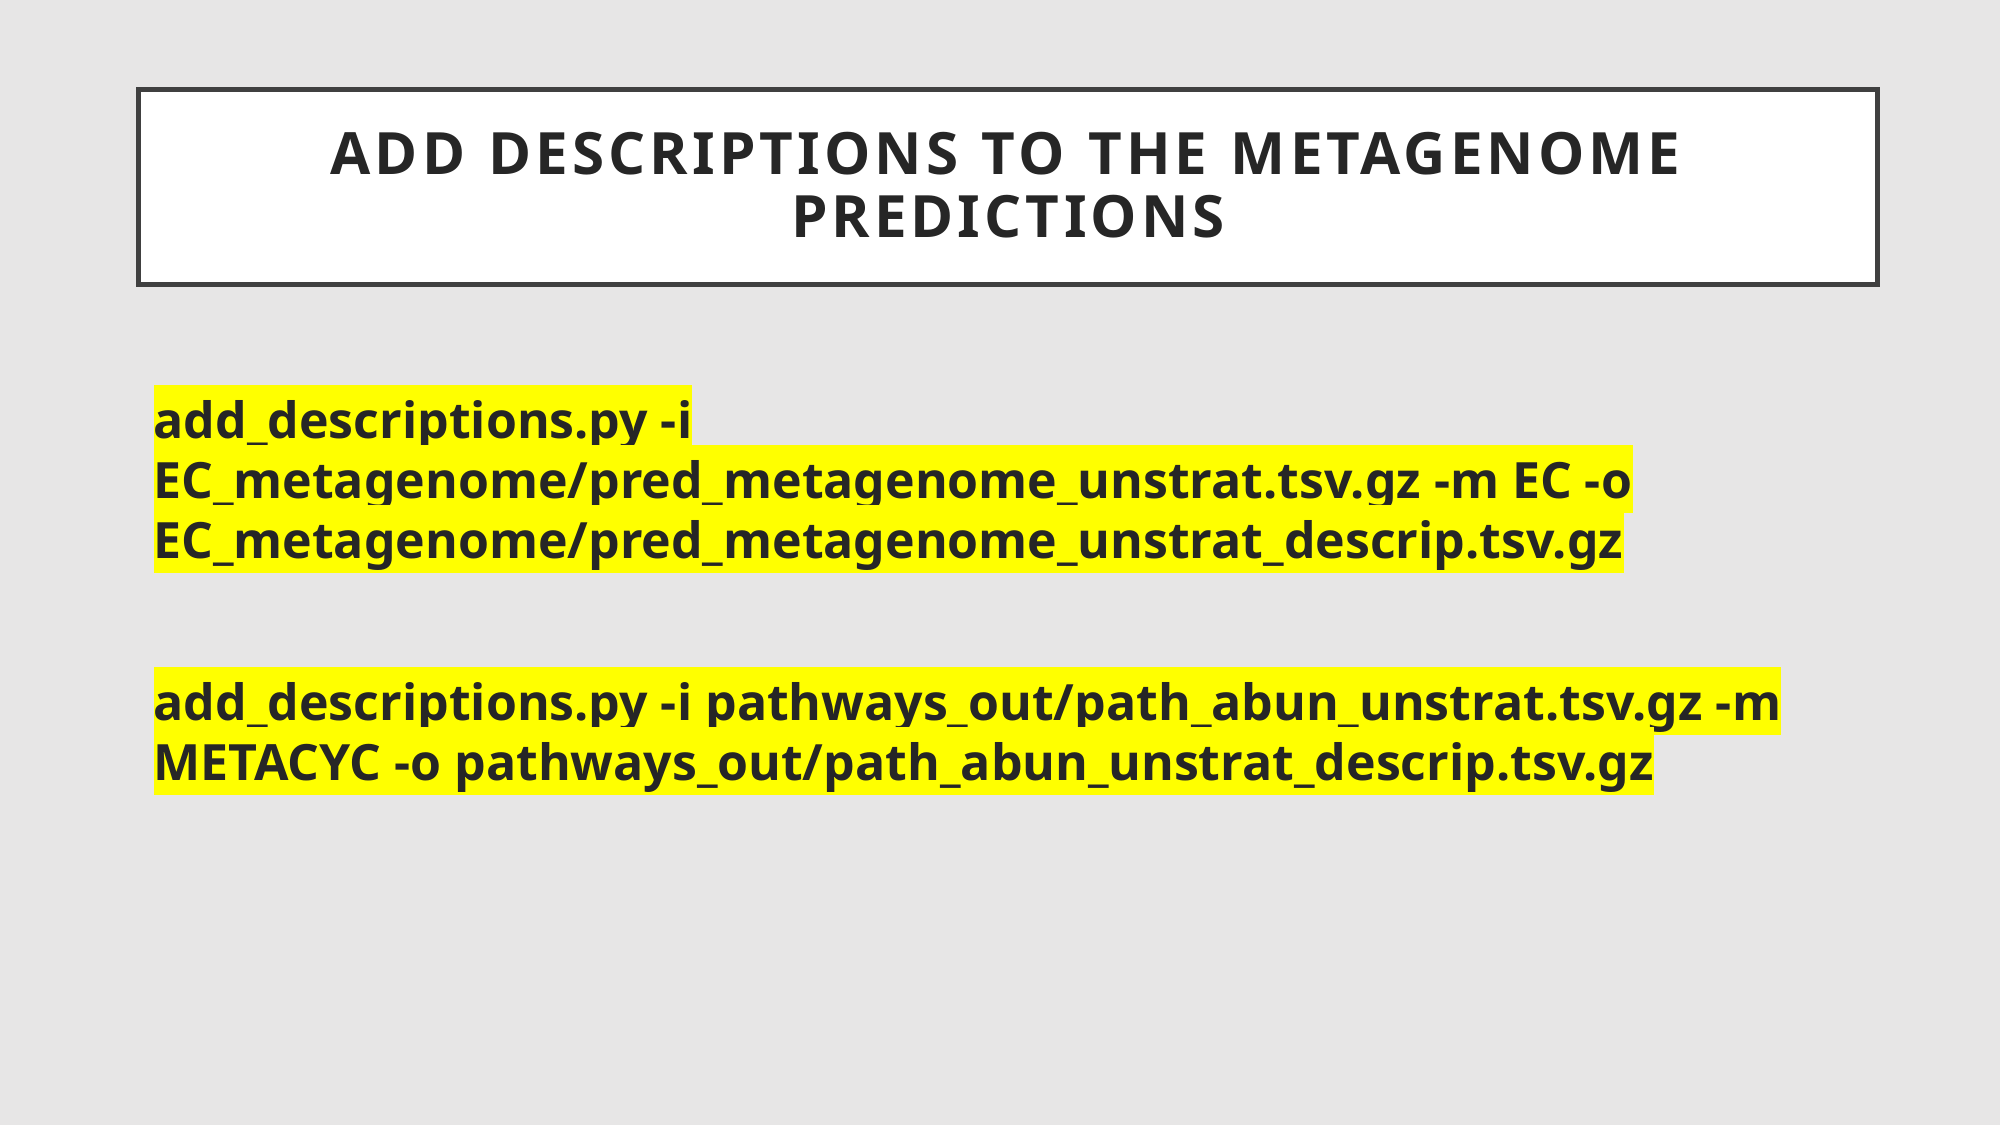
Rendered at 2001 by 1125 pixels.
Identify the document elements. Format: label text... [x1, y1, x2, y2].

title Add descriptions to the metagenome predictions [136, 87, 1880, 287]
list add_descriptions.py -i EC_metagenome/pred_metagenome_unstrat.tsv.gz -m EC -o EC_metagenome/pred_metagenome_unstrat_descrip.tsv.gz add_descriptions.py -i pathways_out/path_abun_unstrat.tsv.gz -m METACYC -o pathways_out/path_abun_unstrat_descrip.tsv.gz [138, 381, 1878, 890]
